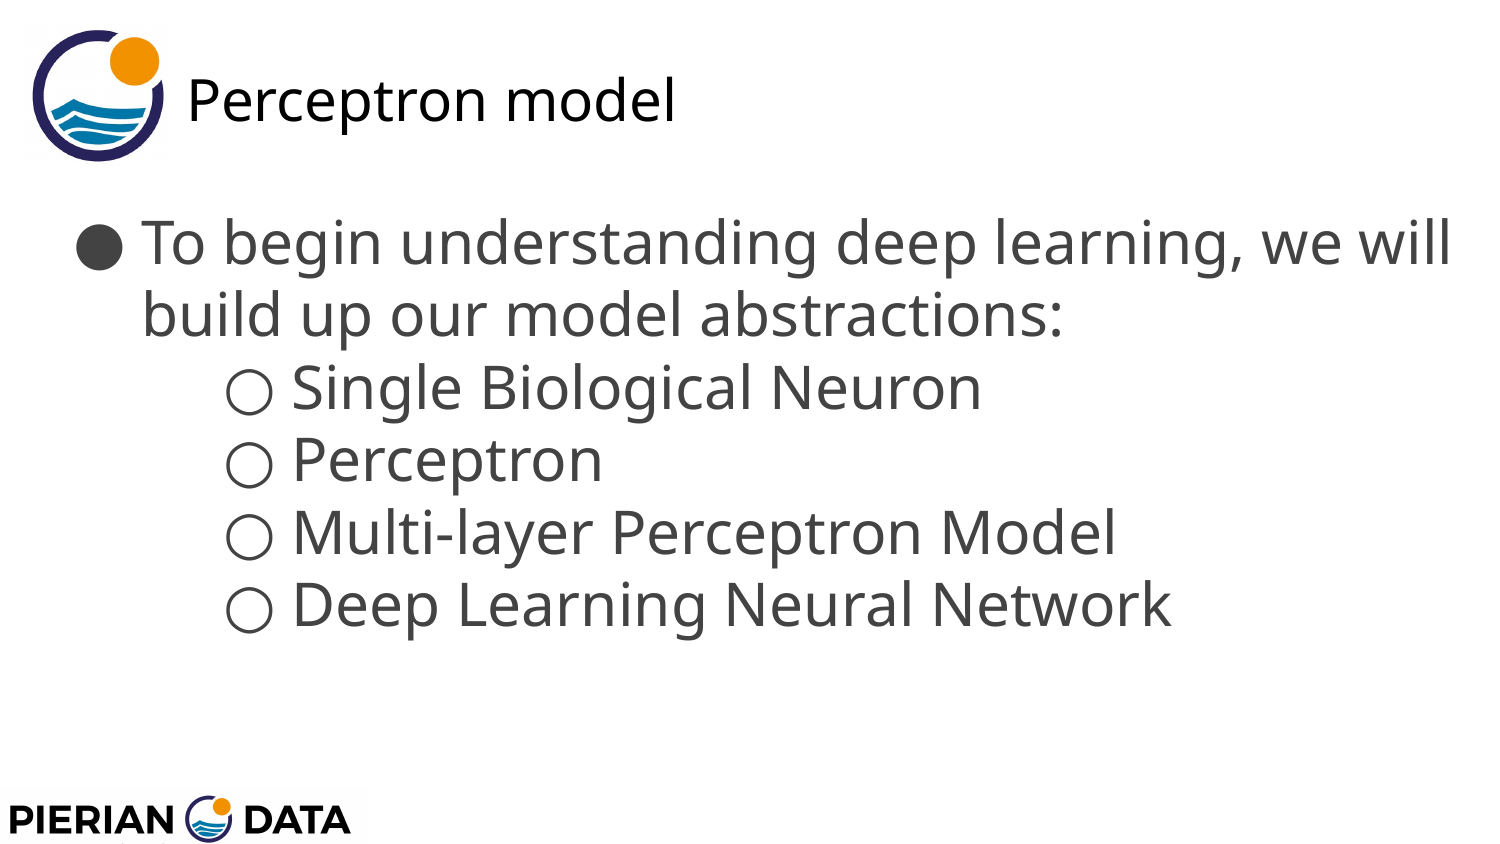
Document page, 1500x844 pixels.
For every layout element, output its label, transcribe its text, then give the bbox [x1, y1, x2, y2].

picture [0, 787, 368, 844]
list To begin understanding deep learning, we will build up our model abstractions: Single Biological Neuron Perceptron Multi-layer Perceptron Model Deep Learning Neural Network [51, 189, 1476, 750]
picture [24, 24, 172, 167]
title Perceptron model [176, 48, 1449, 143]
